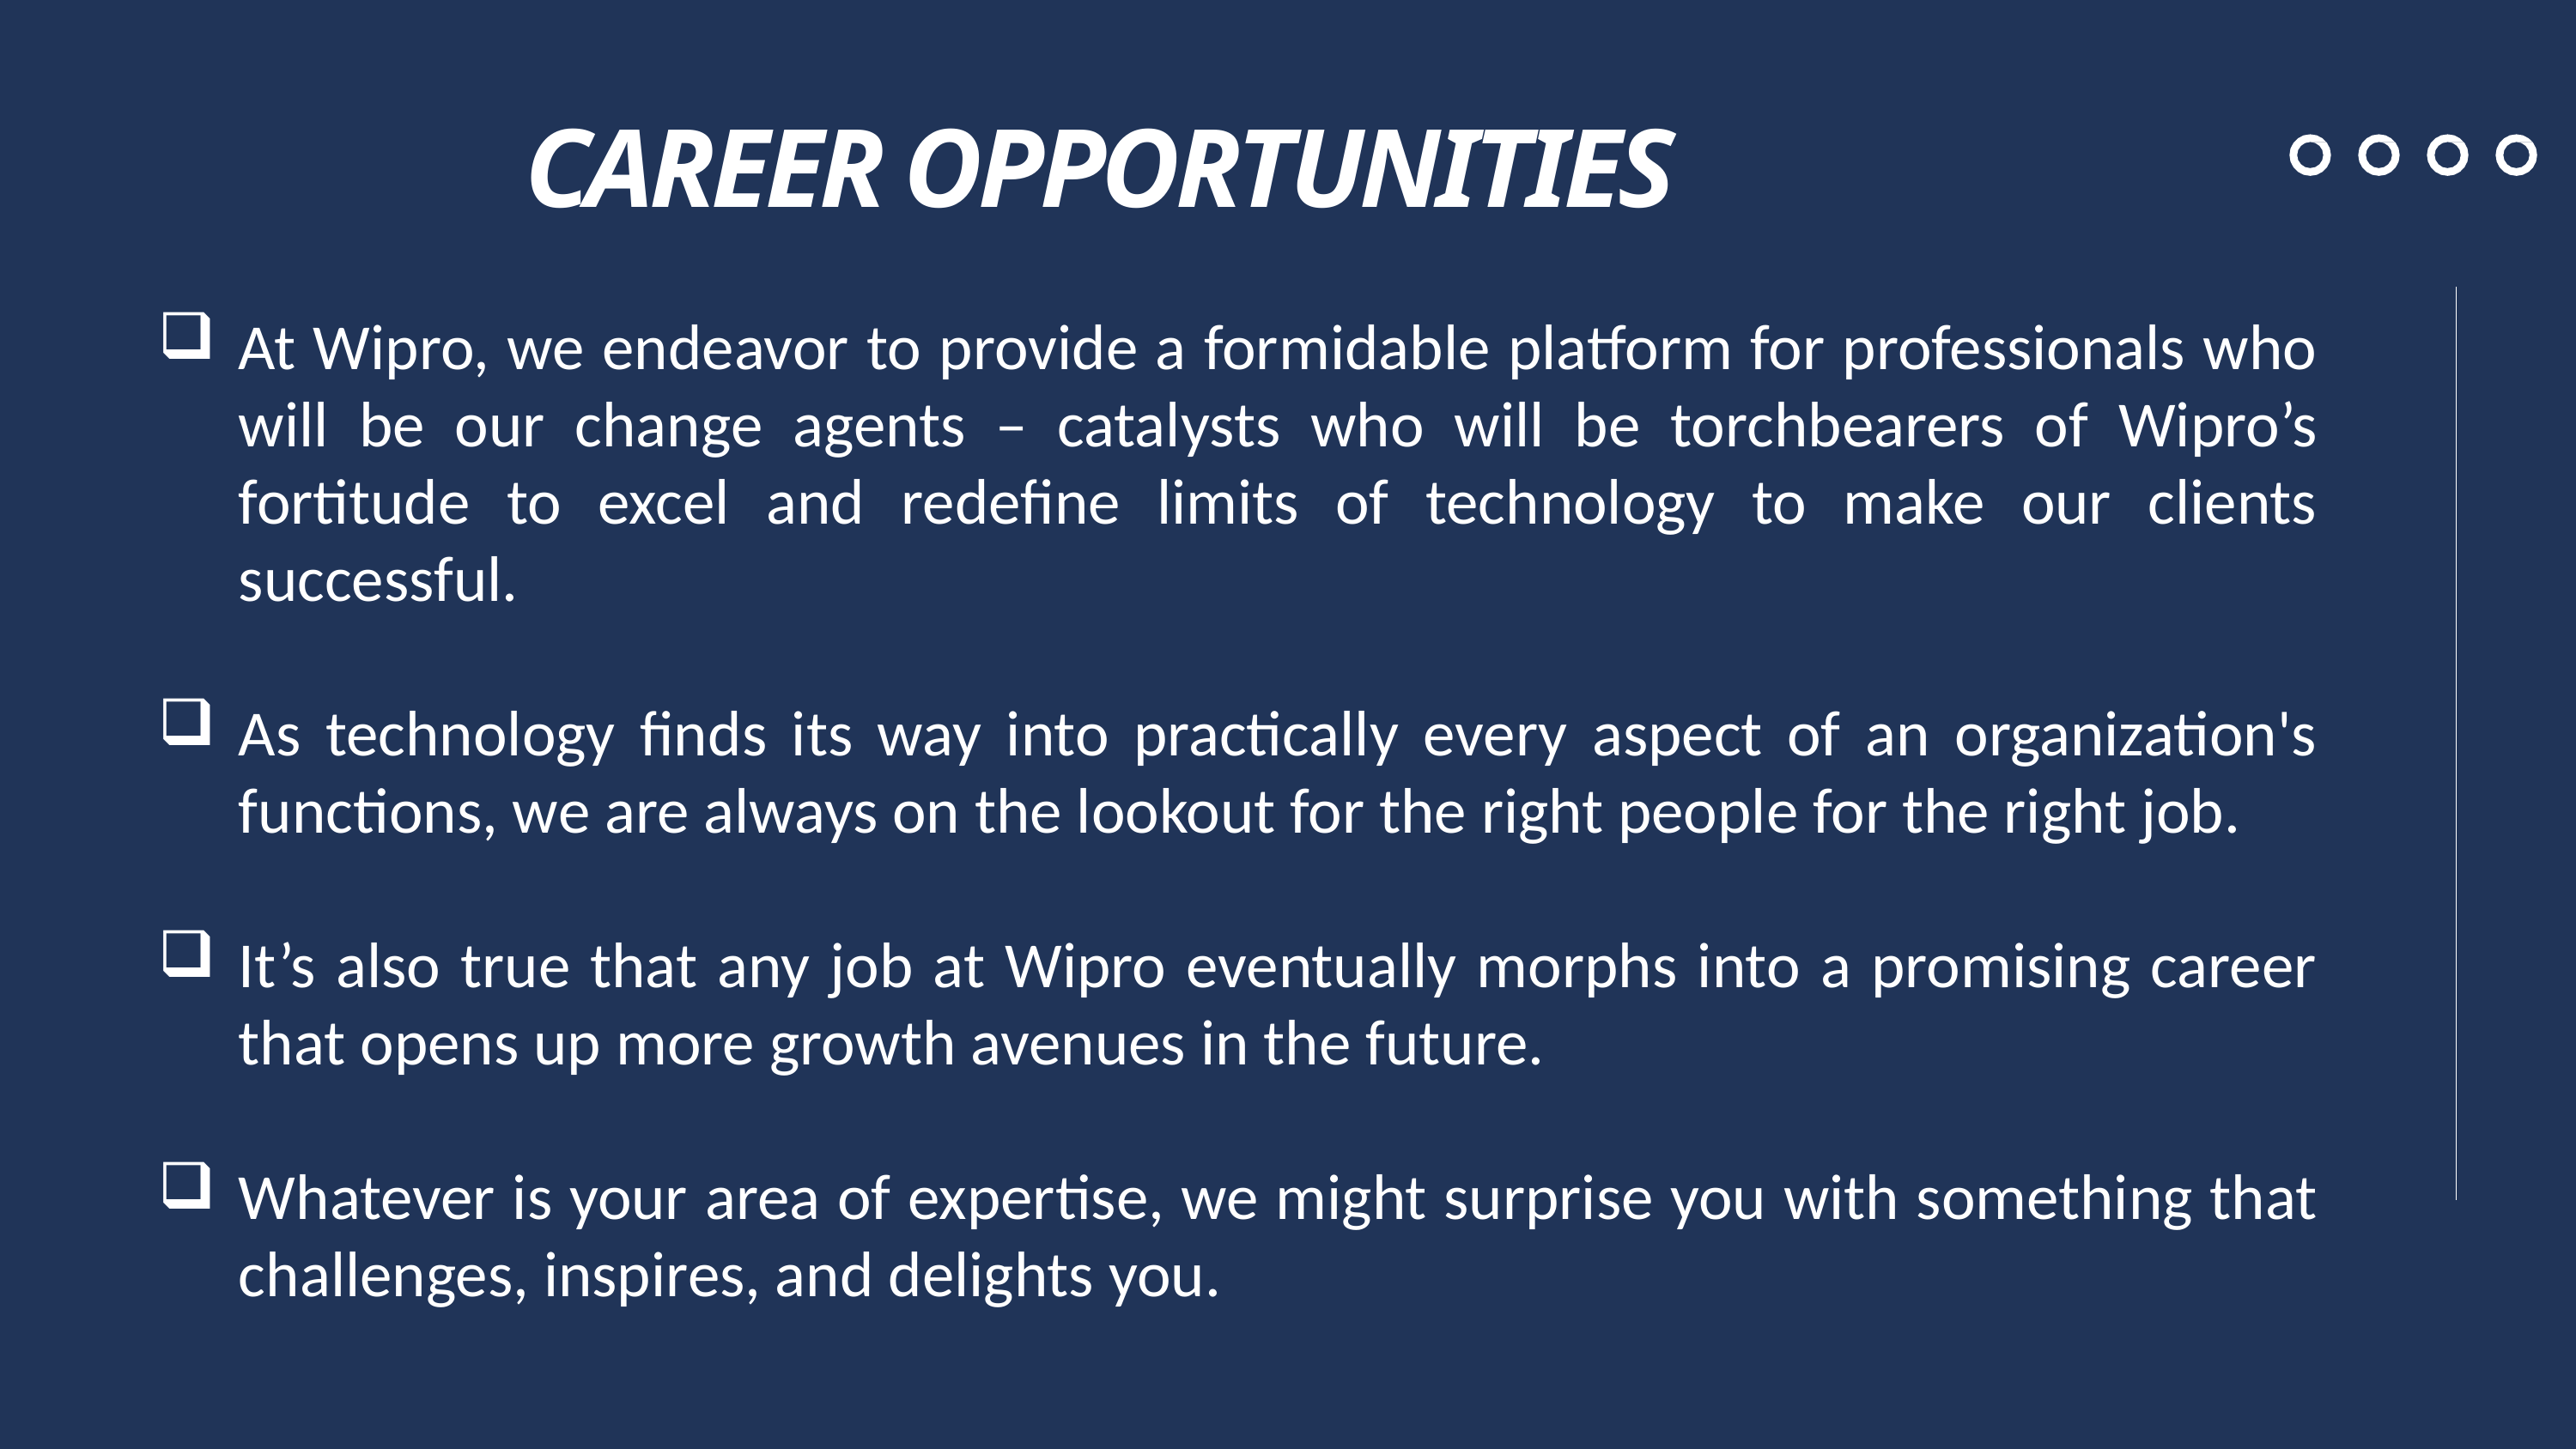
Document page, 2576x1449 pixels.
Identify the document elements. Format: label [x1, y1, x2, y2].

text_box [0, 0, 2576, 1449]
text_box [2289, 134, 2538, 1201]
